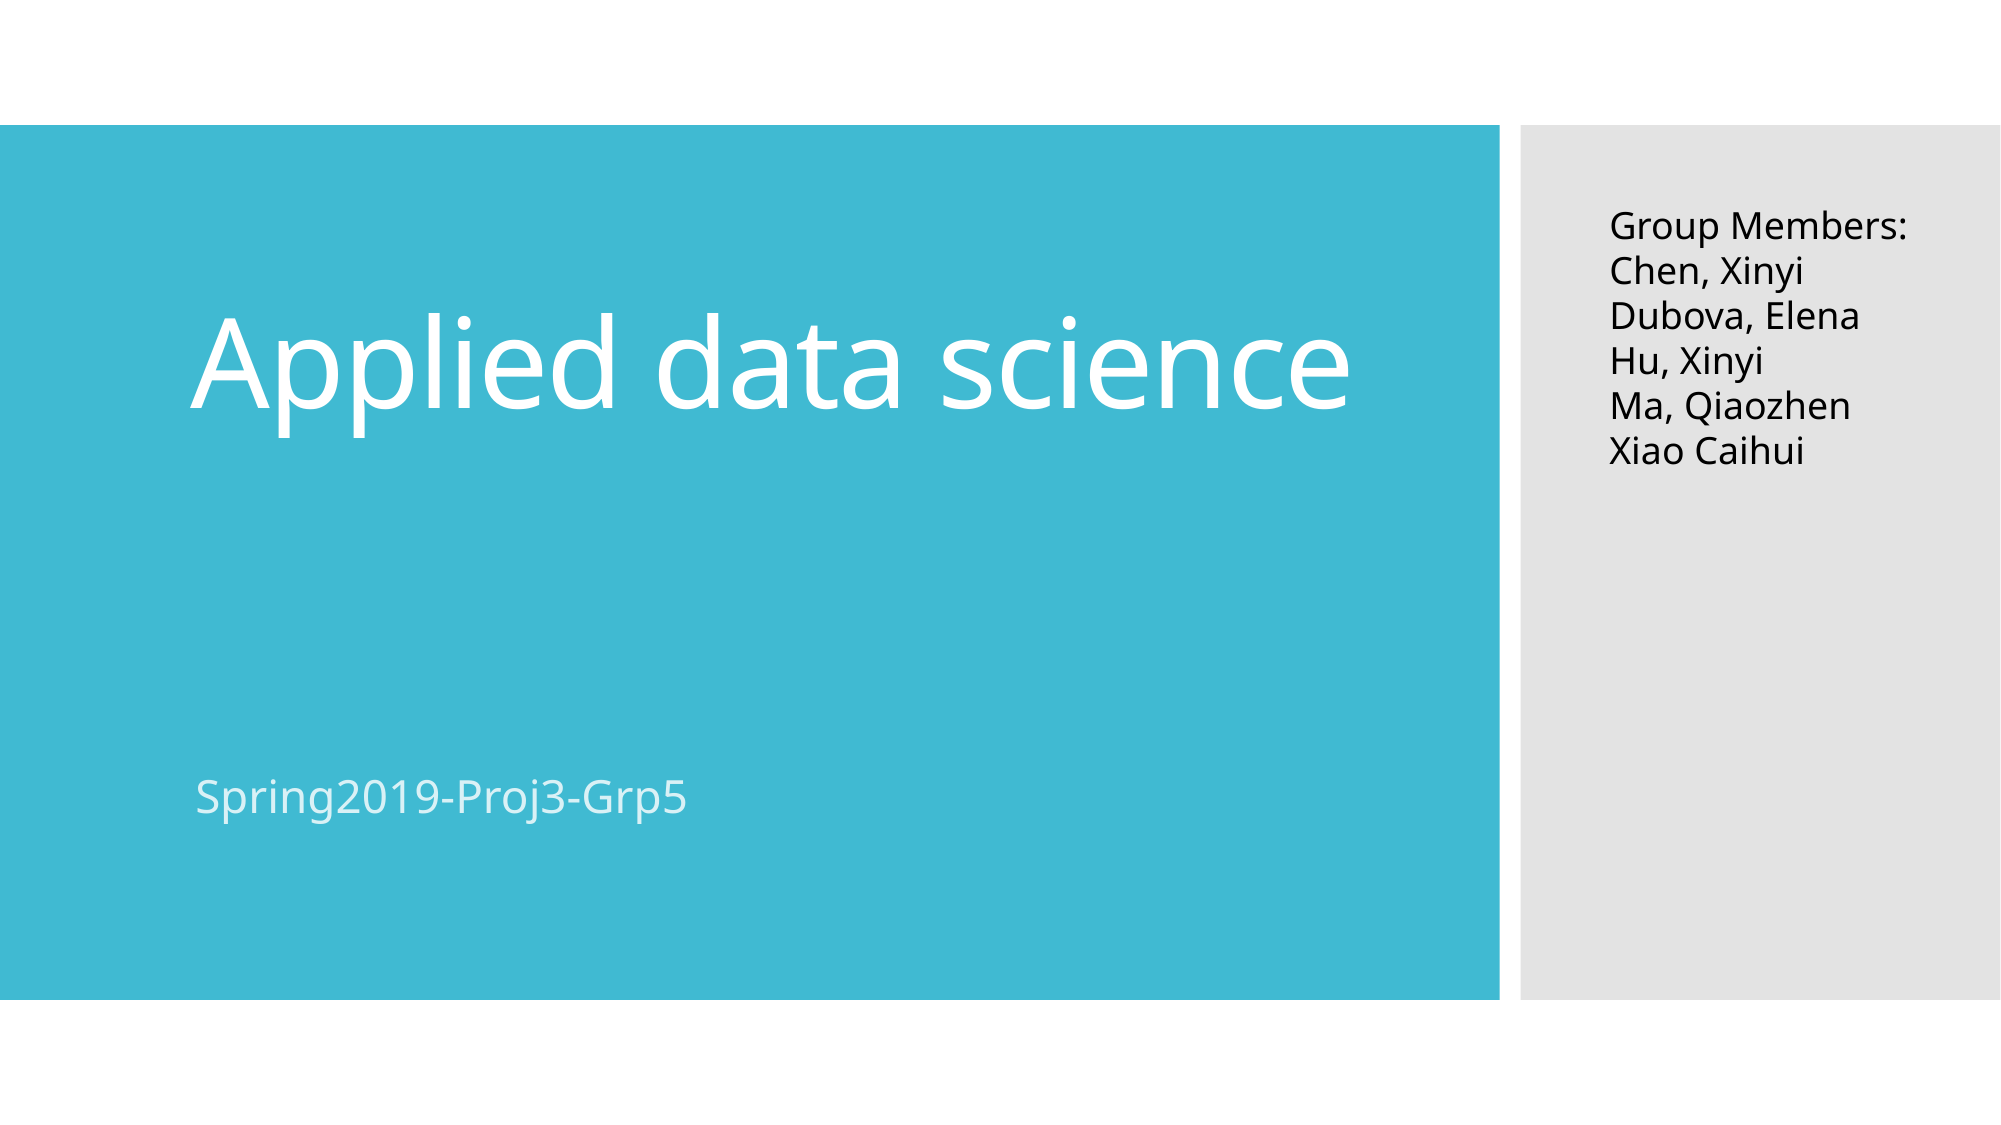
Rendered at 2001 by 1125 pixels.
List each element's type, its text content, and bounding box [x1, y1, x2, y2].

text_box Group Members: Chen, Xinyi Dubova, Elena Hu, Xinyi Ma, Qiaozhen Xiao Caihui [1594, 194, 1994, 480]
subtitle Spring2019-Proj3-Grp5 [180, 766, 1381, 917]
title Applied data science [175, 213, 1376, 443]
